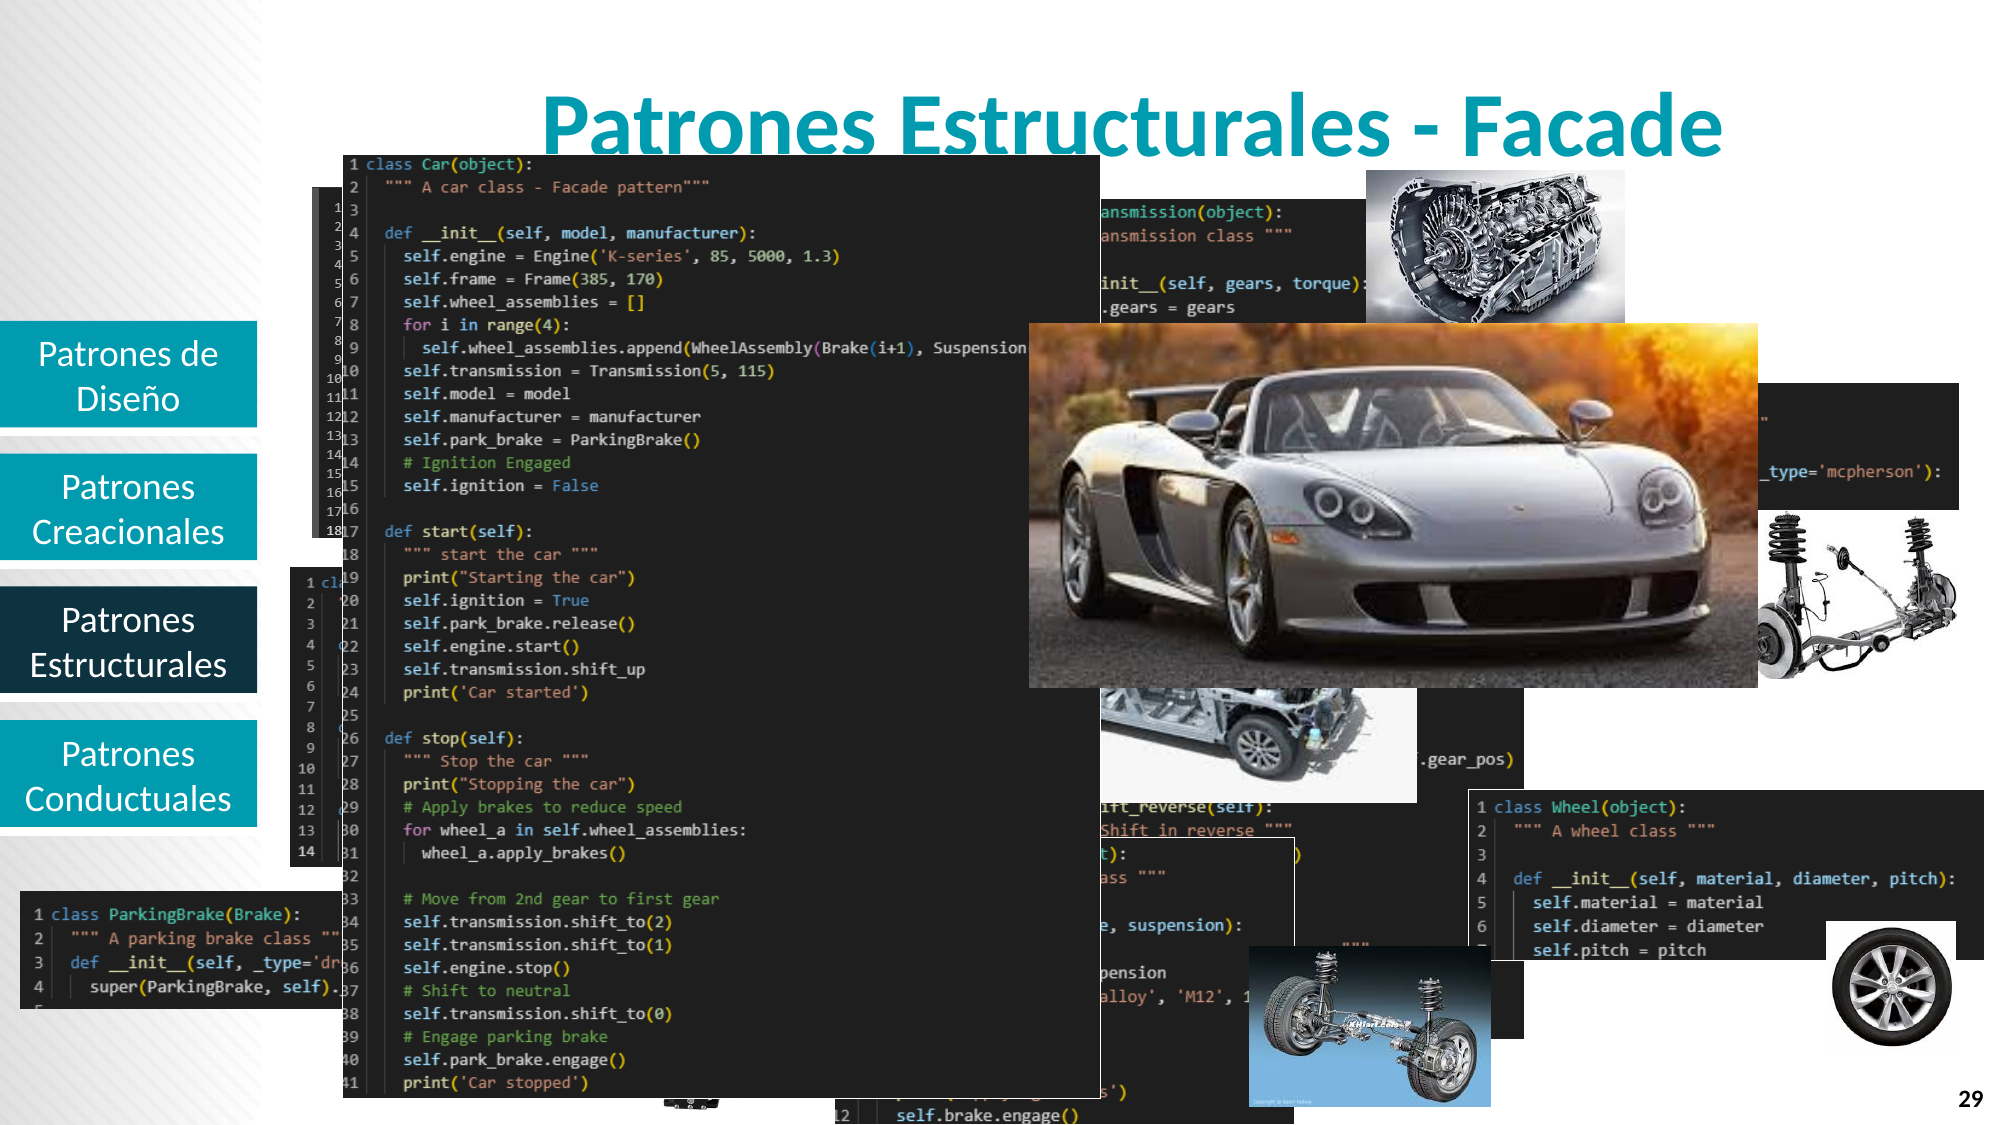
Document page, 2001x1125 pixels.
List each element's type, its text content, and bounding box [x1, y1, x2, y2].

slide_number 29 [1921, 1072, 2000, 1124]
title Patrones Estructurales - Facade [340, 36, 1927, 204]
picture [20, 154, 1985, 1125]
